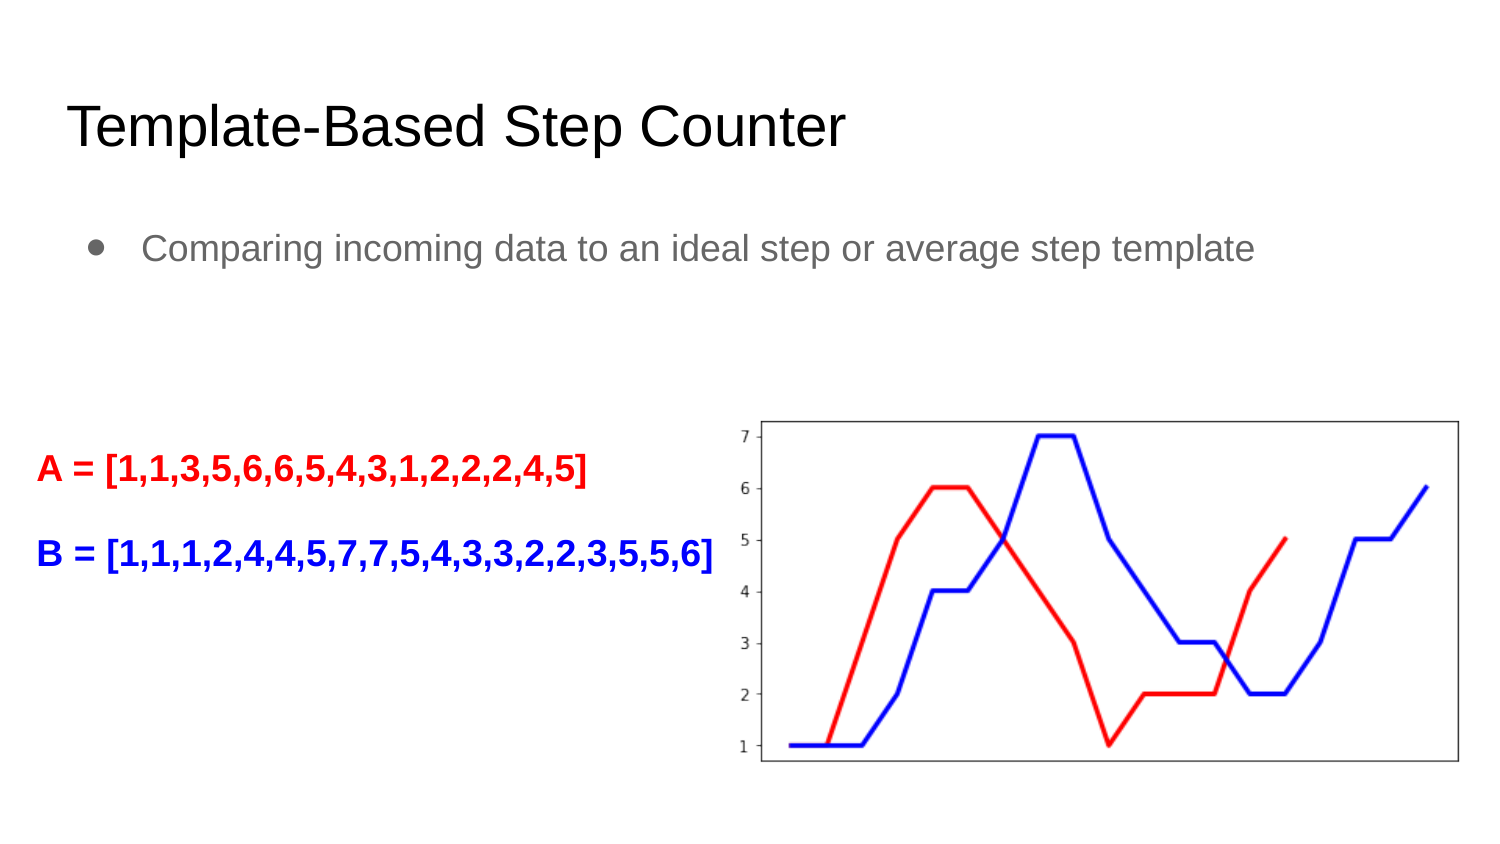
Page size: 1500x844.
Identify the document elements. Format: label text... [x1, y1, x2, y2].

picture [728, 409, 1470, 778]
title Template-Based Step Counter [51, 72, 1449, 167]
list Comparing incoming data to an ideal step or average step template [51, 201, 1449, 421]
list A = [1,1,3,5,6,6,5,4,3,1,2,2,2,4,5] B = [1,1,1,2,4,4,5,7,7,5,4,3,3,2,2,3,5,5,6] [21, 421, 722, 778]
